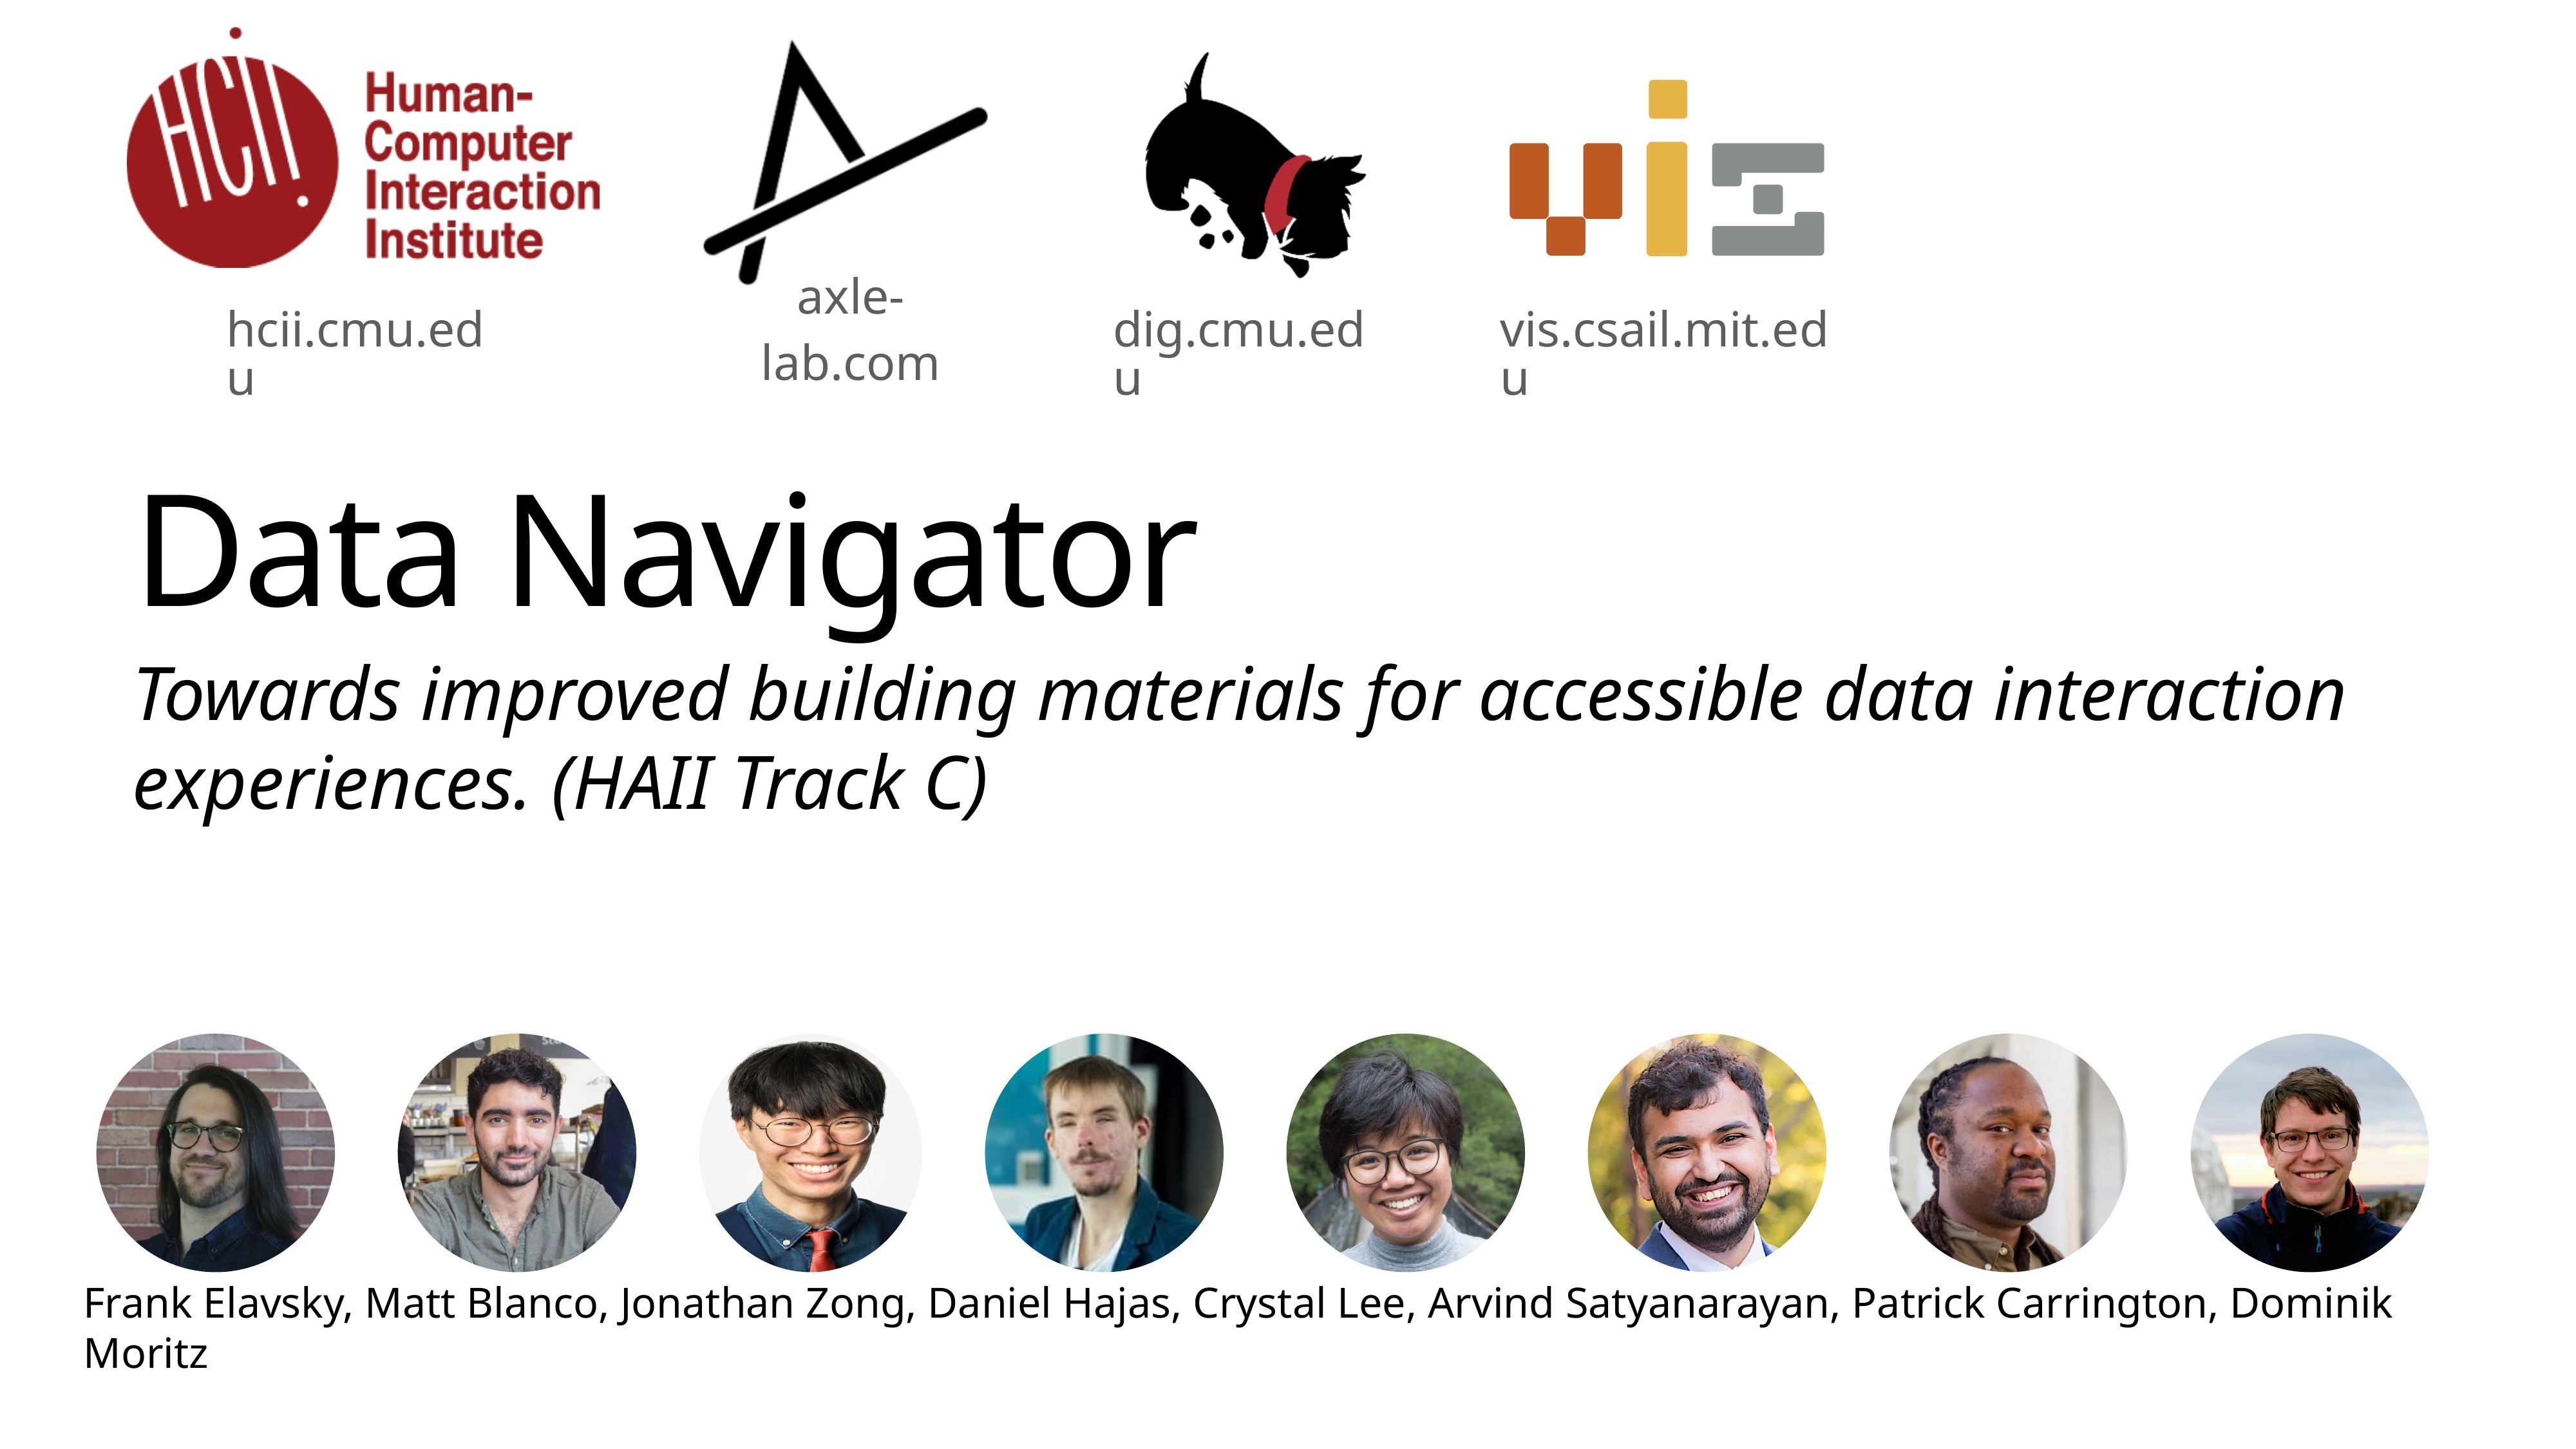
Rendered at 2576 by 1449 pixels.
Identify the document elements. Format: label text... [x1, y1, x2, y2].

picture [1286, 1033, 1526, 1273]
subtitle Towards improved building materials for accessible data interaction experiences. (HAII Track C) [126, 641, 2448, 843]
picture [96, 1033, 336, 1273]
title Data Navigator [127, 149, 2449, 642]
picture [1889, 1033, 2128, 1273]
text_box [2165, 938, 2510, 1271]
picture [1110, 26, 1390, 301]
picture [2190, 1033, 2430, 1273]
picture [985, 1033, 1224, 1273]
picture [126, 27, 600, 268]
list Frank Elavsky, Matt Blanco, Jonathan Zong, Daniel Hajas, Crystal Lee, Arvind Satyanarayan, Patrick Carrington, Dominik Moritz [78, 1271, 2510, 1436]
picture [397, 1033, 637, 1273]
text_box vis.csail.mit.edu [1495, 293, 1850, 370]
text_box axle-lab.com [709, 303, 993, 403]
picture [1587, 1033, 1827, 1273]
text_box dig.cmu.edu [1107, 293, 1391, 370]
picture [1487, 60, 1842, 298]
picture [699, 1033, 923, 1273]
text_box hcii.cmu.edu [220, 293, 504, 370]
picture [680, 29, 1013, 303]
